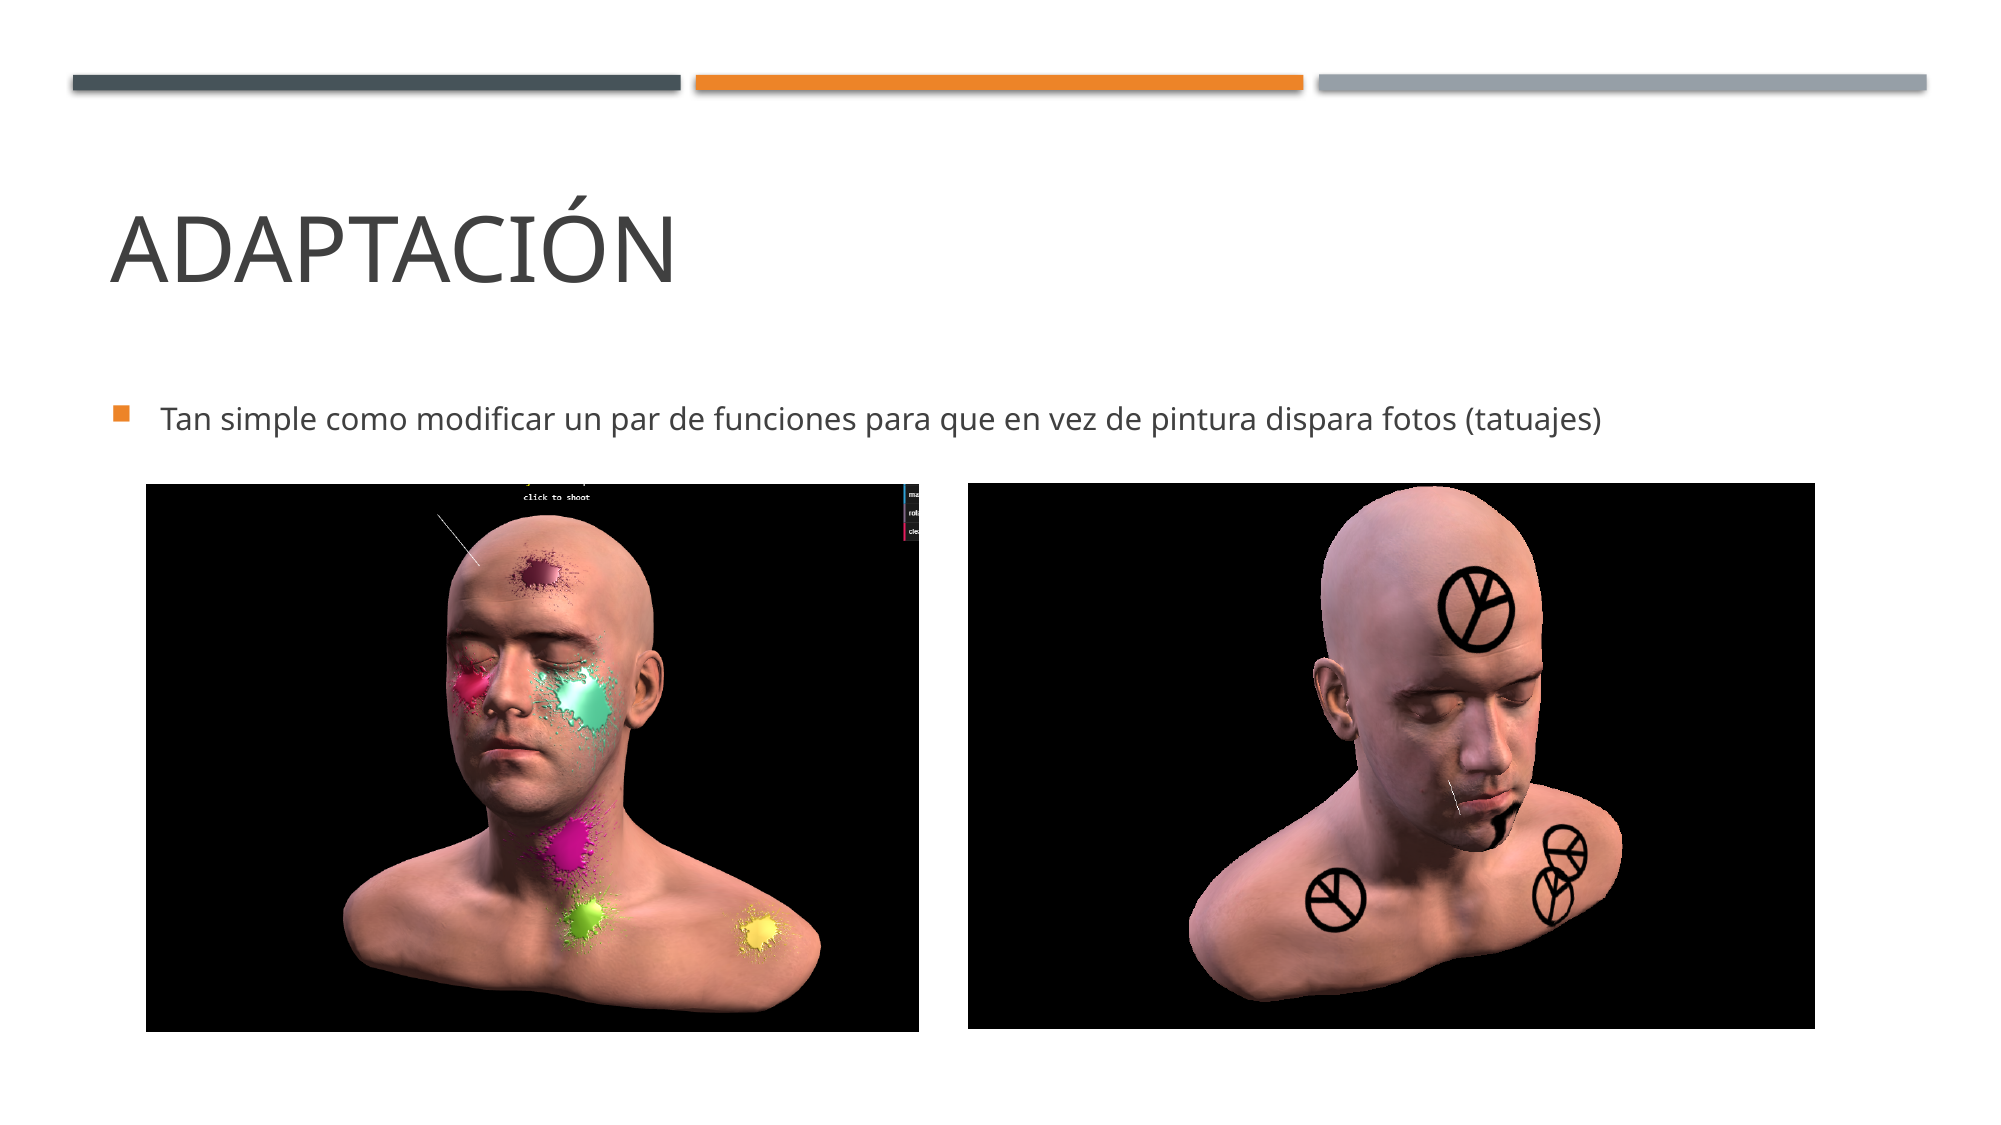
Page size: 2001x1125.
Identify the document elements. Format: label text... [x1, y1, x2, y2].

picture [968, 482, 1815, 1030]
title adaptación [95, 115, 1905, 311]
list Tan simple como modificar un par de funciones para que en vez de pintura dispara fotos (tatuajes) [95, 383, 1905, 981]
picture [146, 483, 919, 1032]
